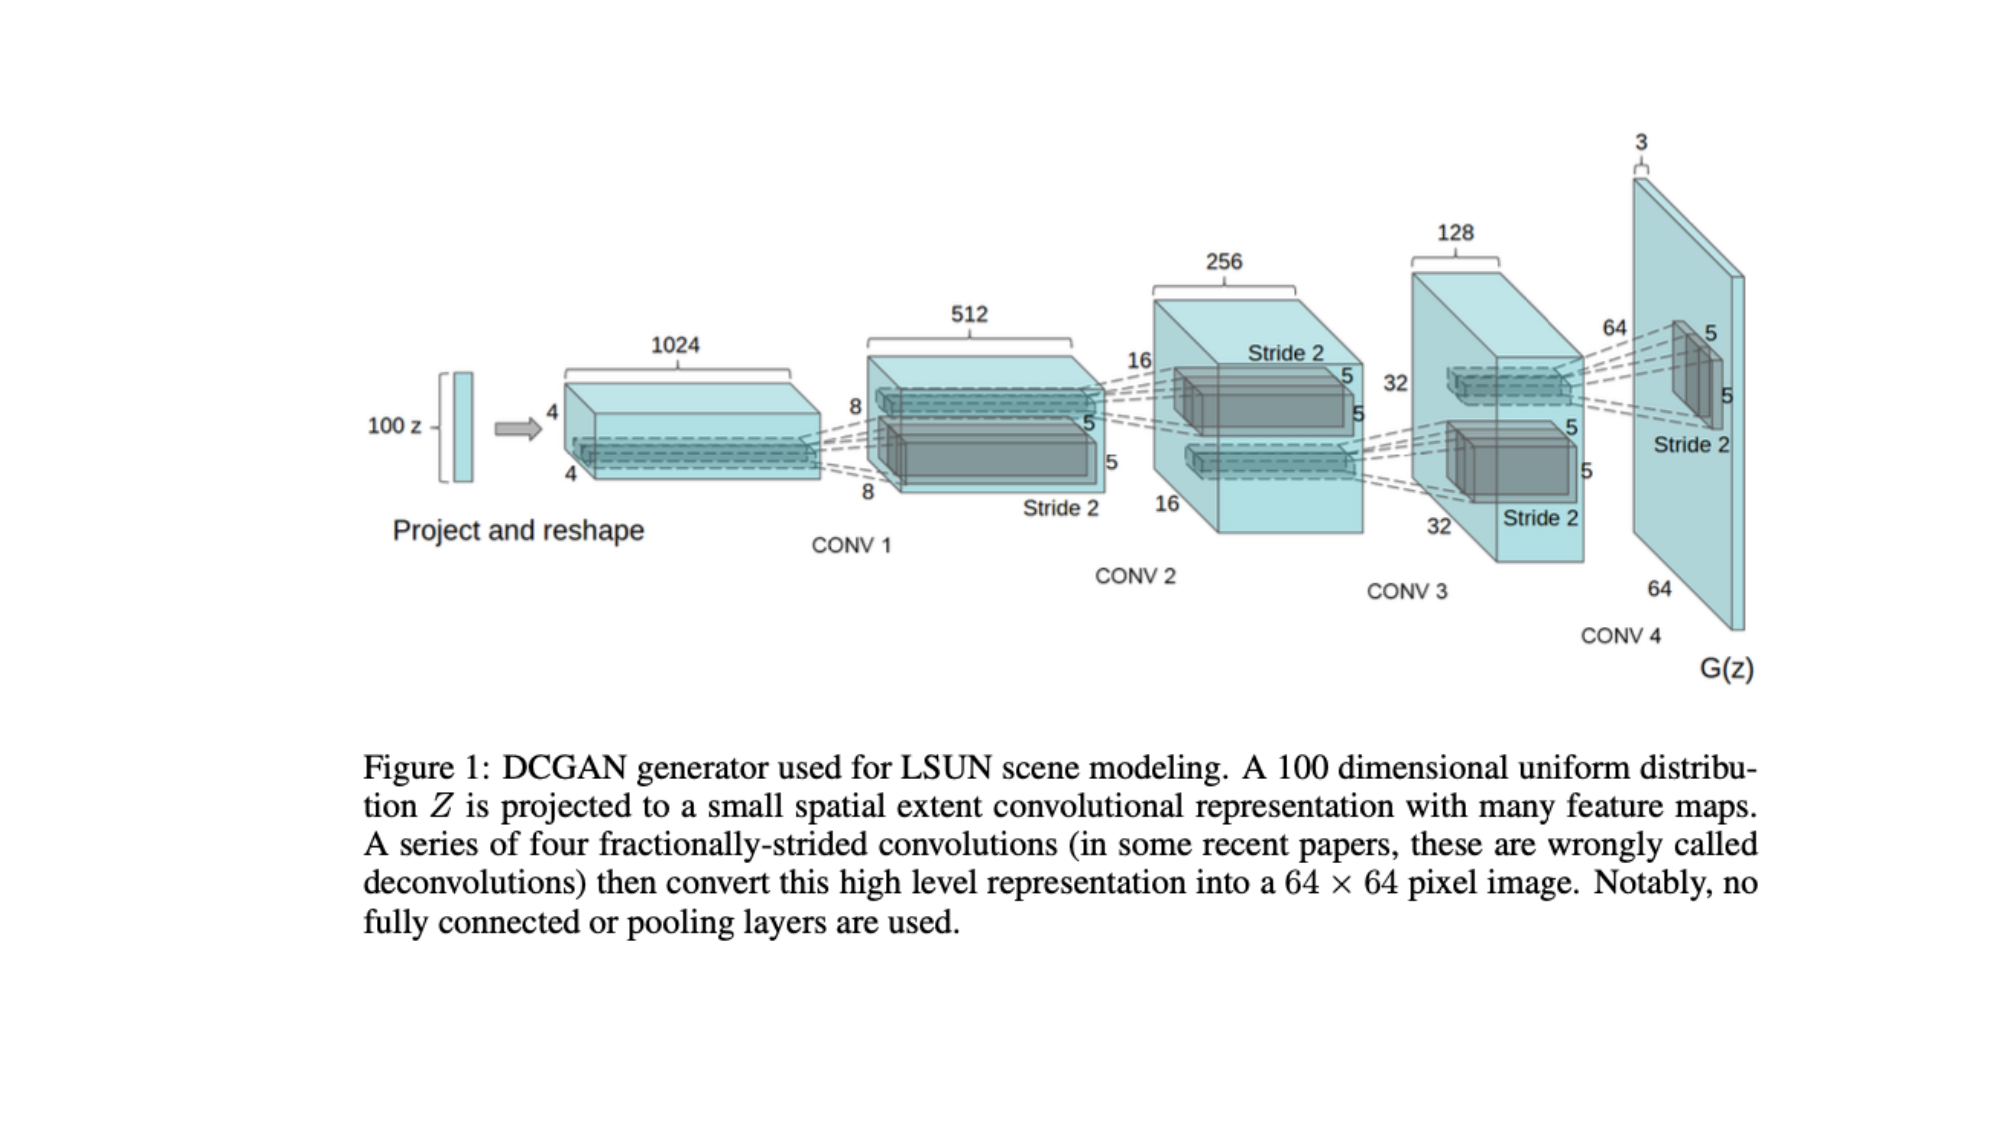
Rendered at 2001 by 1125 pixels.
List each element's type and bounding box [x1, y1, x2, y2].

picture [347, 94, 1790, 967]
